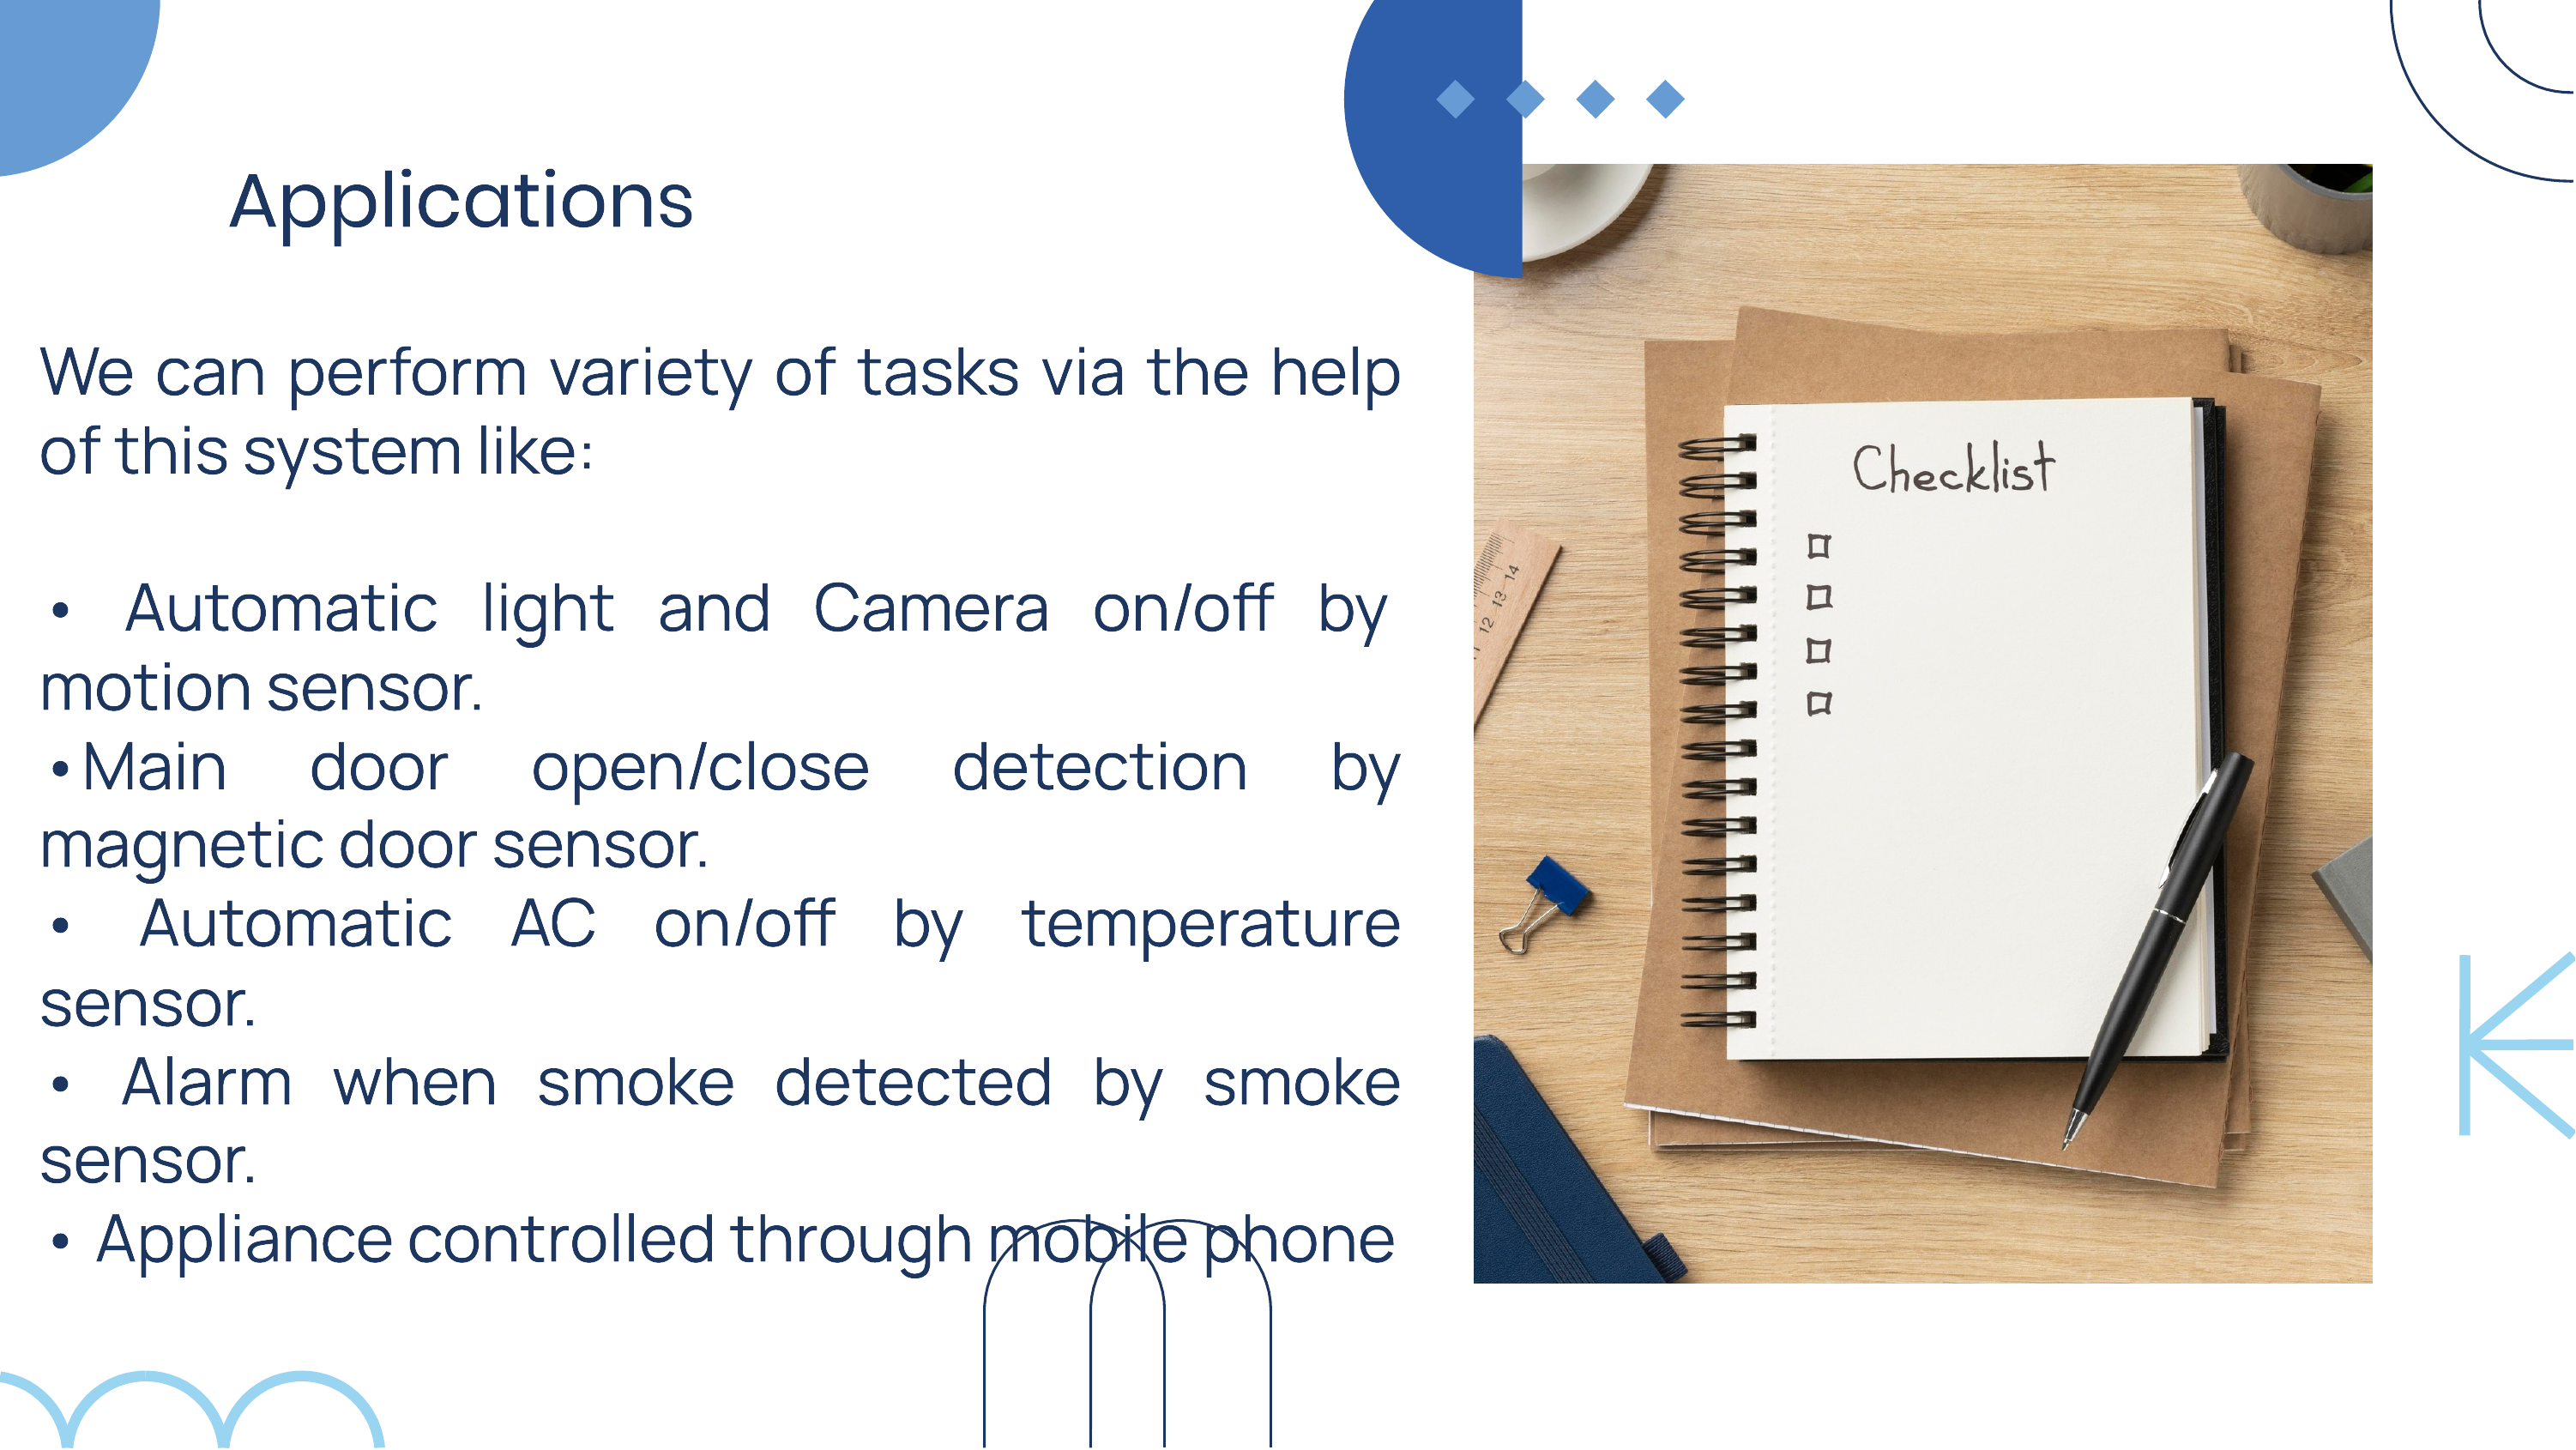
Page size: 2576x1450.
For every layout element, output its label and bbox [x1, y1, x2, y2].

text_box [0, 0, 160, 177]
picture [38, 324, 1404, 1282]
text_box [2391, 0, 2573, 182]
text_box [984, 1288, 1271, 1448]
text_box [1343, 0, 2374, 1284]
text_box [0, 1375, 380, 1448]
picture [227, 147, 697, 254]
